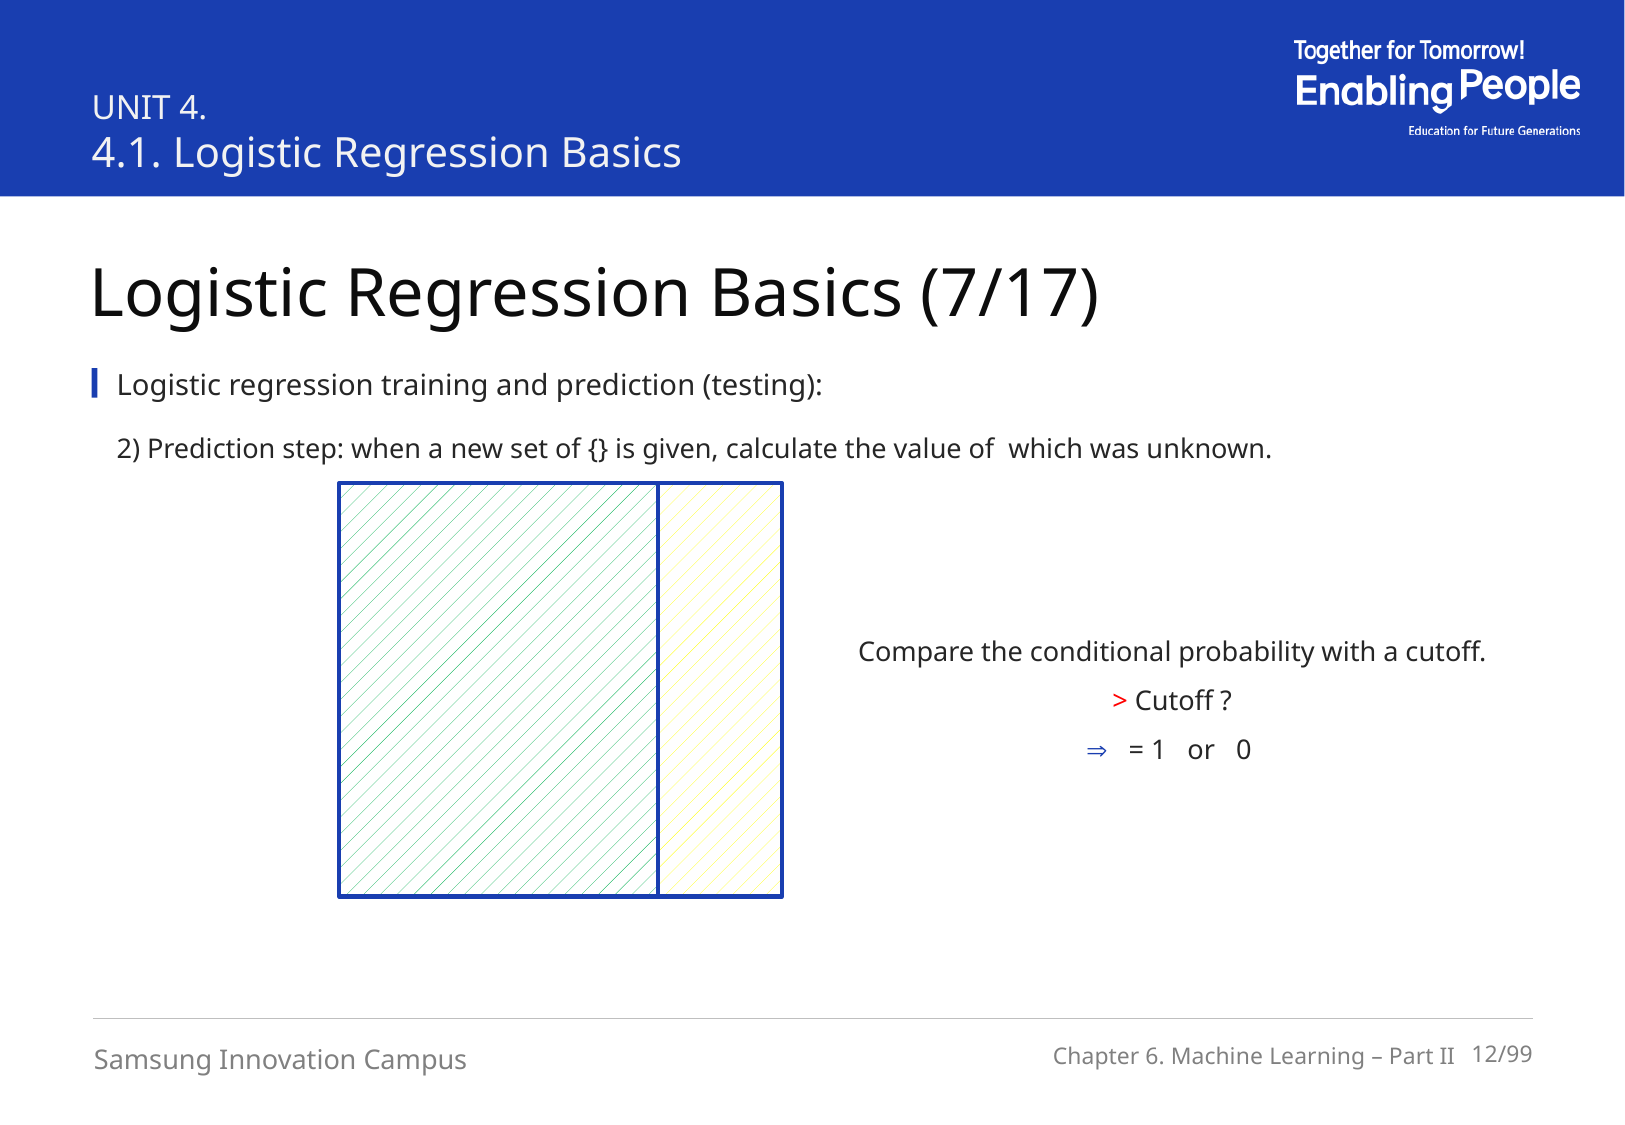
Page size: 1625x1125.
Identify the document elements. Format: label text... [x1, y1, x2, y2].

text_box Logistic Regression Basics (7/17) [89, 249, 1534, 331]
picture [1294, 40, 1580, 135]
text_box UNIT 4. 4.1. Logistic Regression Basics [91, 85, 1048, 177]
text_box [339, 483, 782, 897]
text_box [91, 366, 1533, 402]
